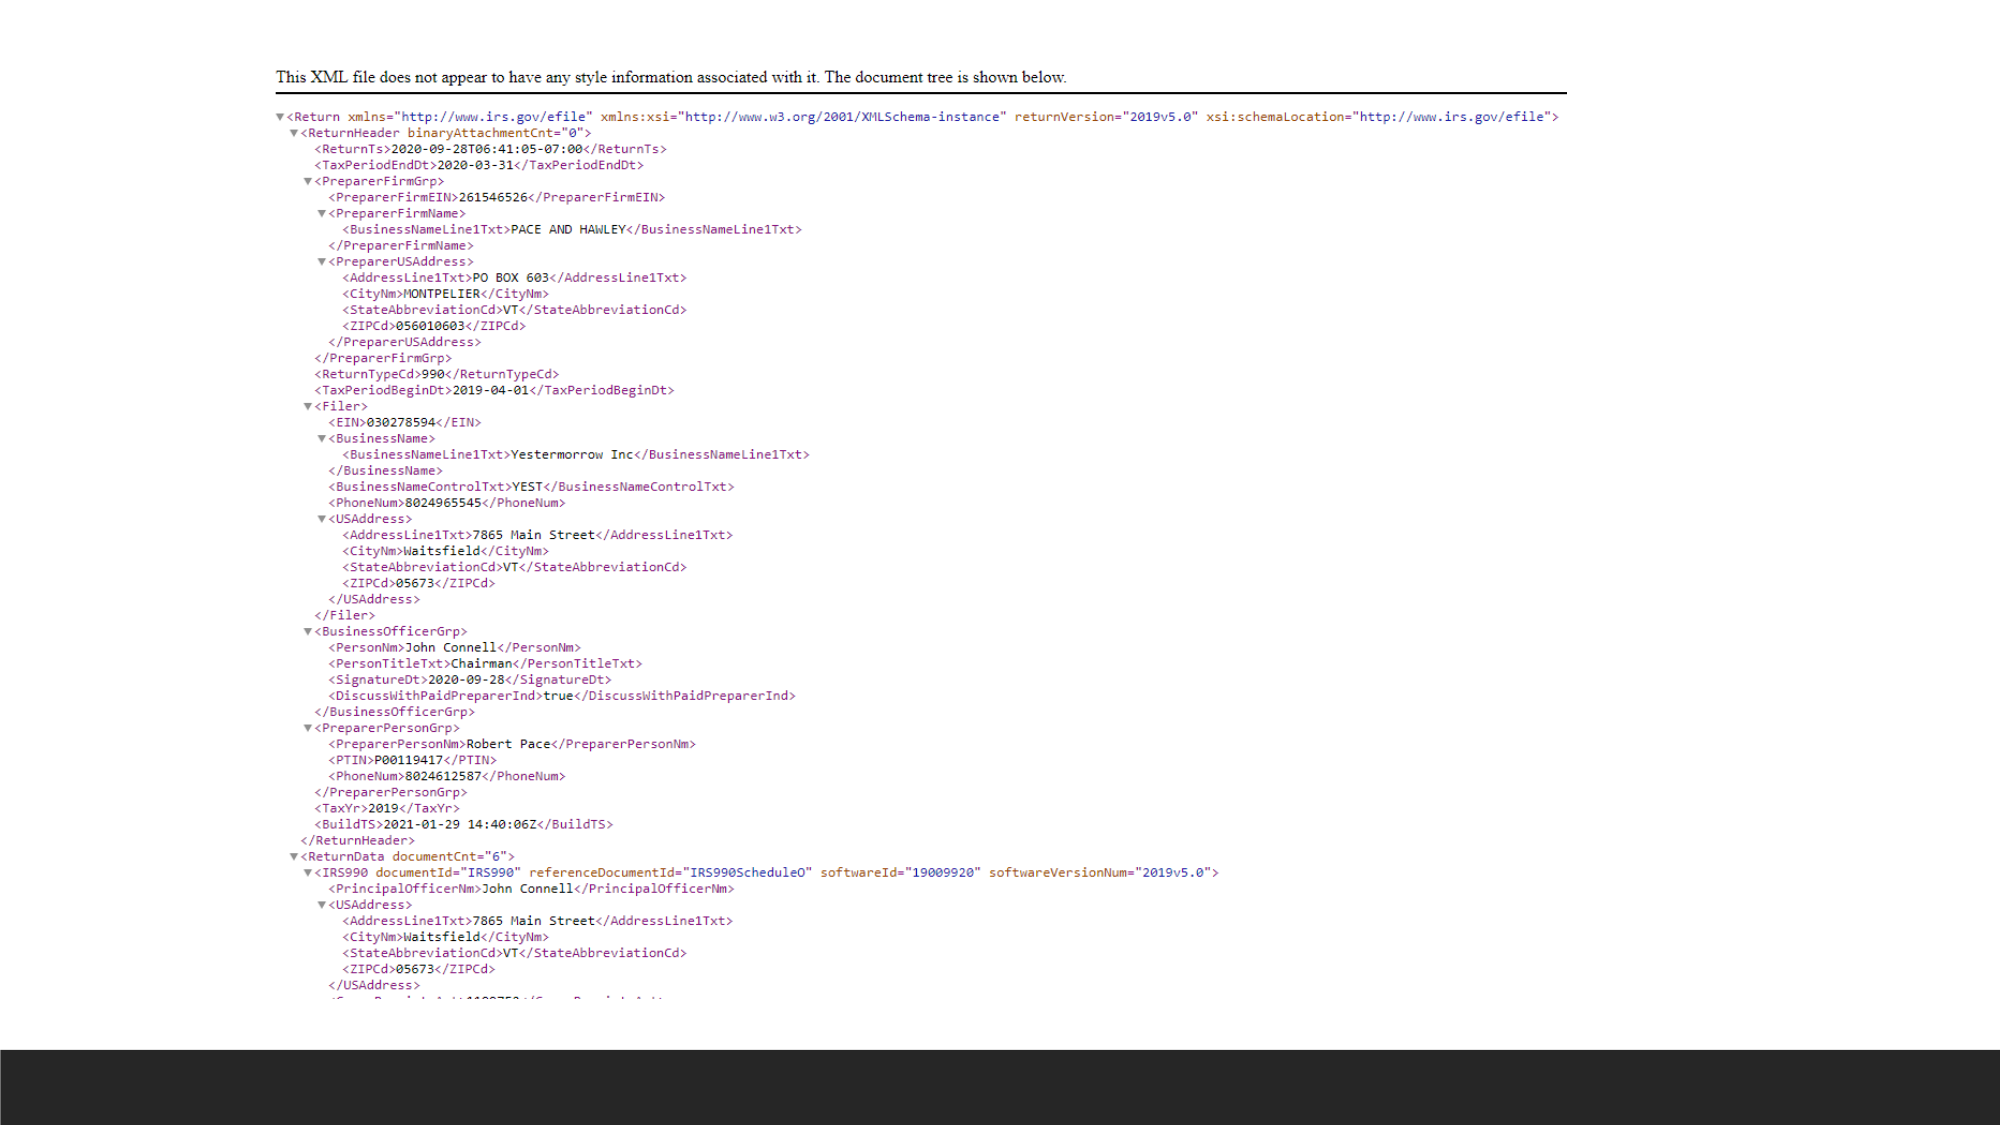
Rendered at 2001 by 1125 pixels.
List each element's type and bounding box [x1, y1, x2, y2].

picture [264, 61, 1567, 1000]
